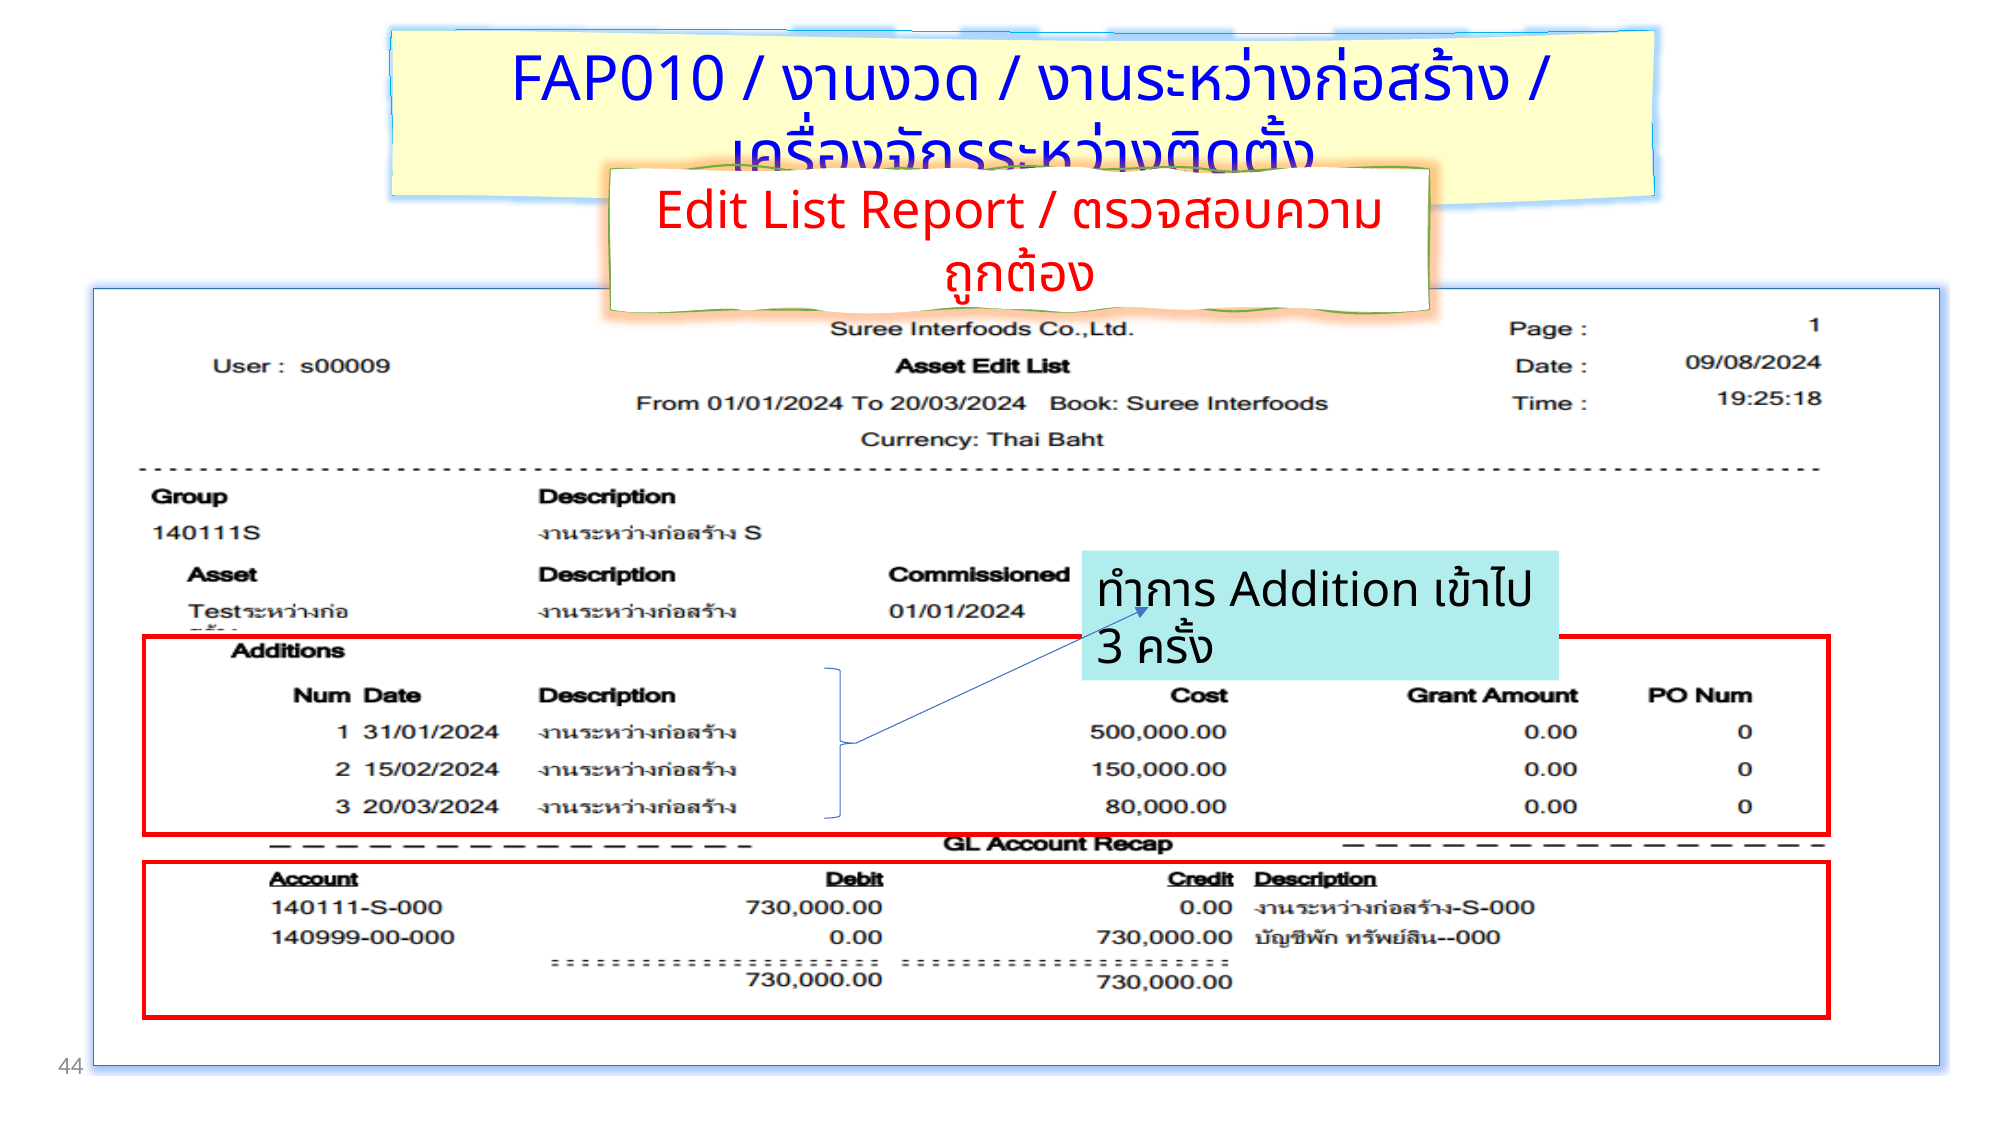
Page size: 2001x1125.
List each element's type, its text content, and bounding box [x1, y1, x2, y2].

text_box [93, 30, 1940, 1066]
slide_number 44 [43, 1035, 494, 1096]
